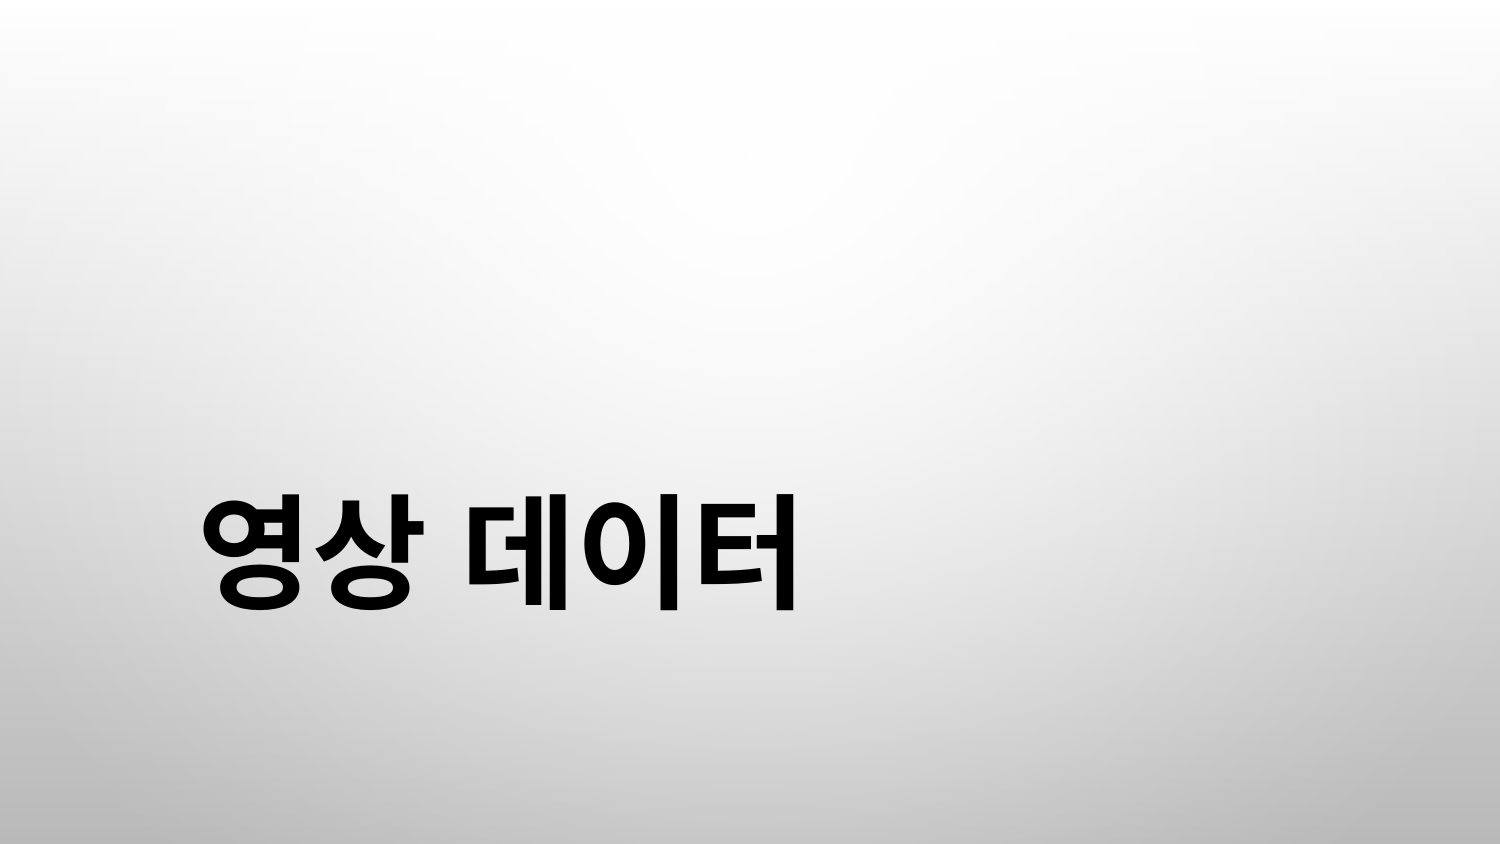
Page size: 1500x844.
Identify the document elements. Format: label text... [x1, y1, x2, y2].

title 영상 데이터 [197, 345, 1419, 627]
picture [0, 0, 1500, 844]
